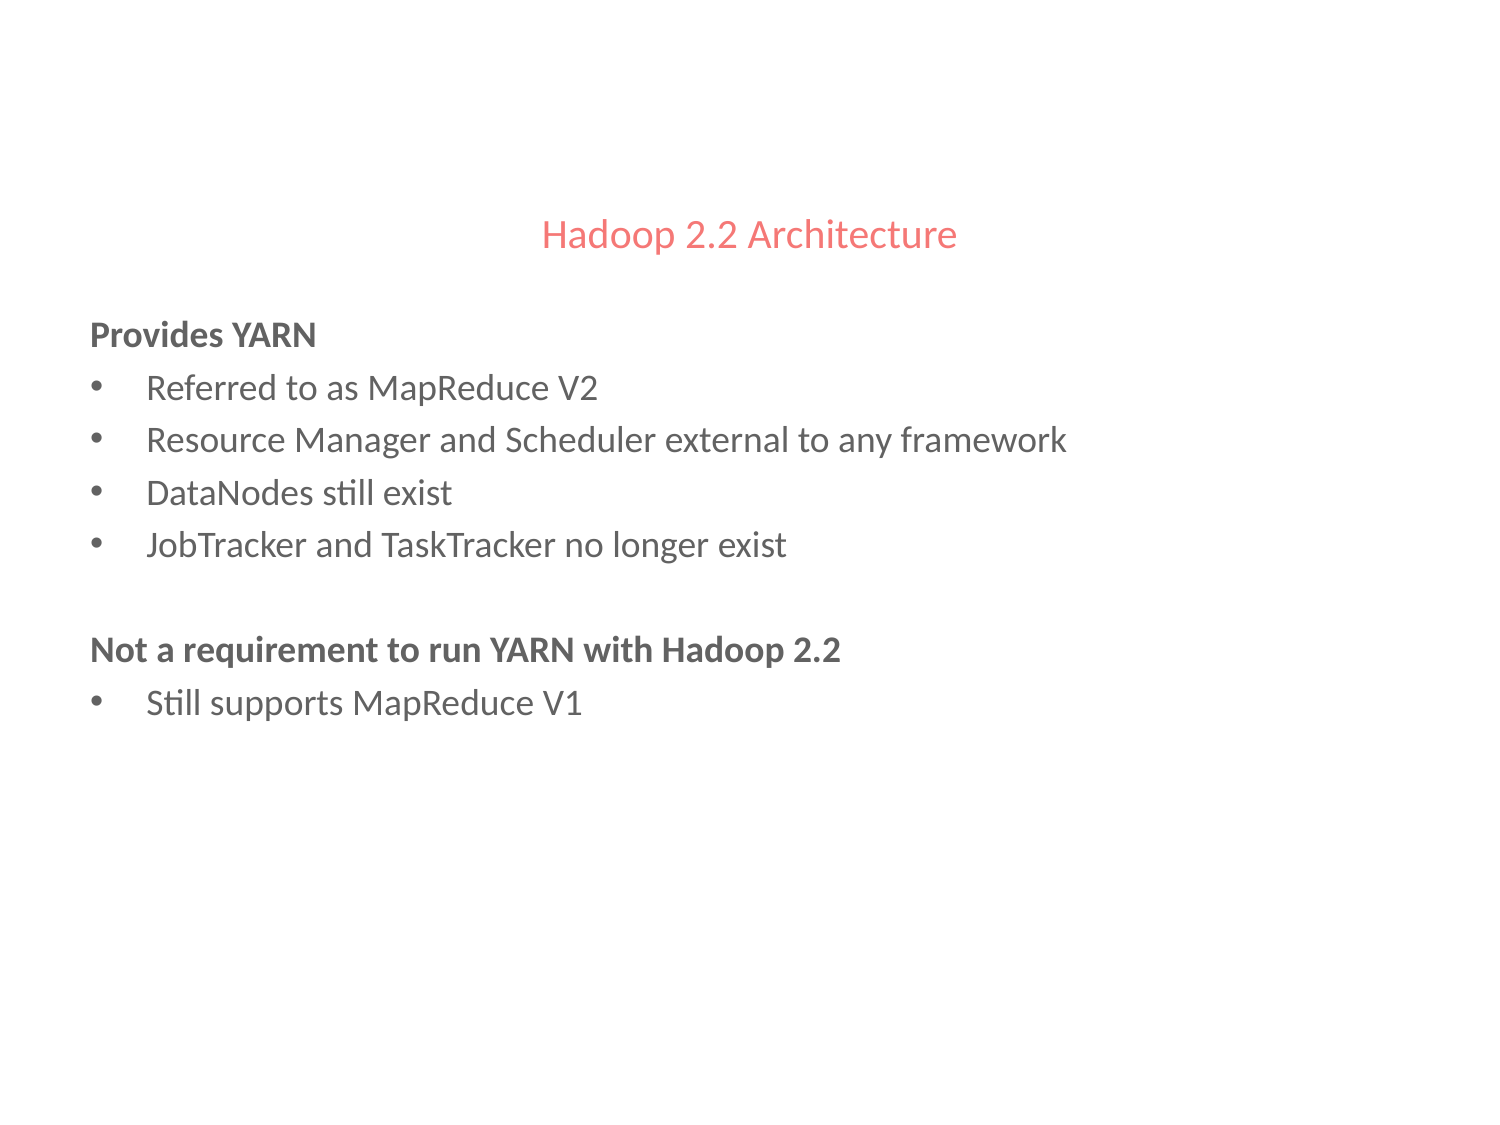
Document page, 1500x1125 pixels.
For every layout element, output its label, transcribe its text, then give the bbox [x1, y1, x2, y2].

list Provides YARN Referred to as MapReduce V2 Resource Manager and Scheduler external to any framework DataNodes still exist JobTracker and TaskTracker no longer exist Not a requirement to run YARN with Hadoop 2.2 Still supports MapReduce V1 [75, 302, 1425, 1005]
title Hadoop 2.2 Architecture [75, 172, 1425, 291]
